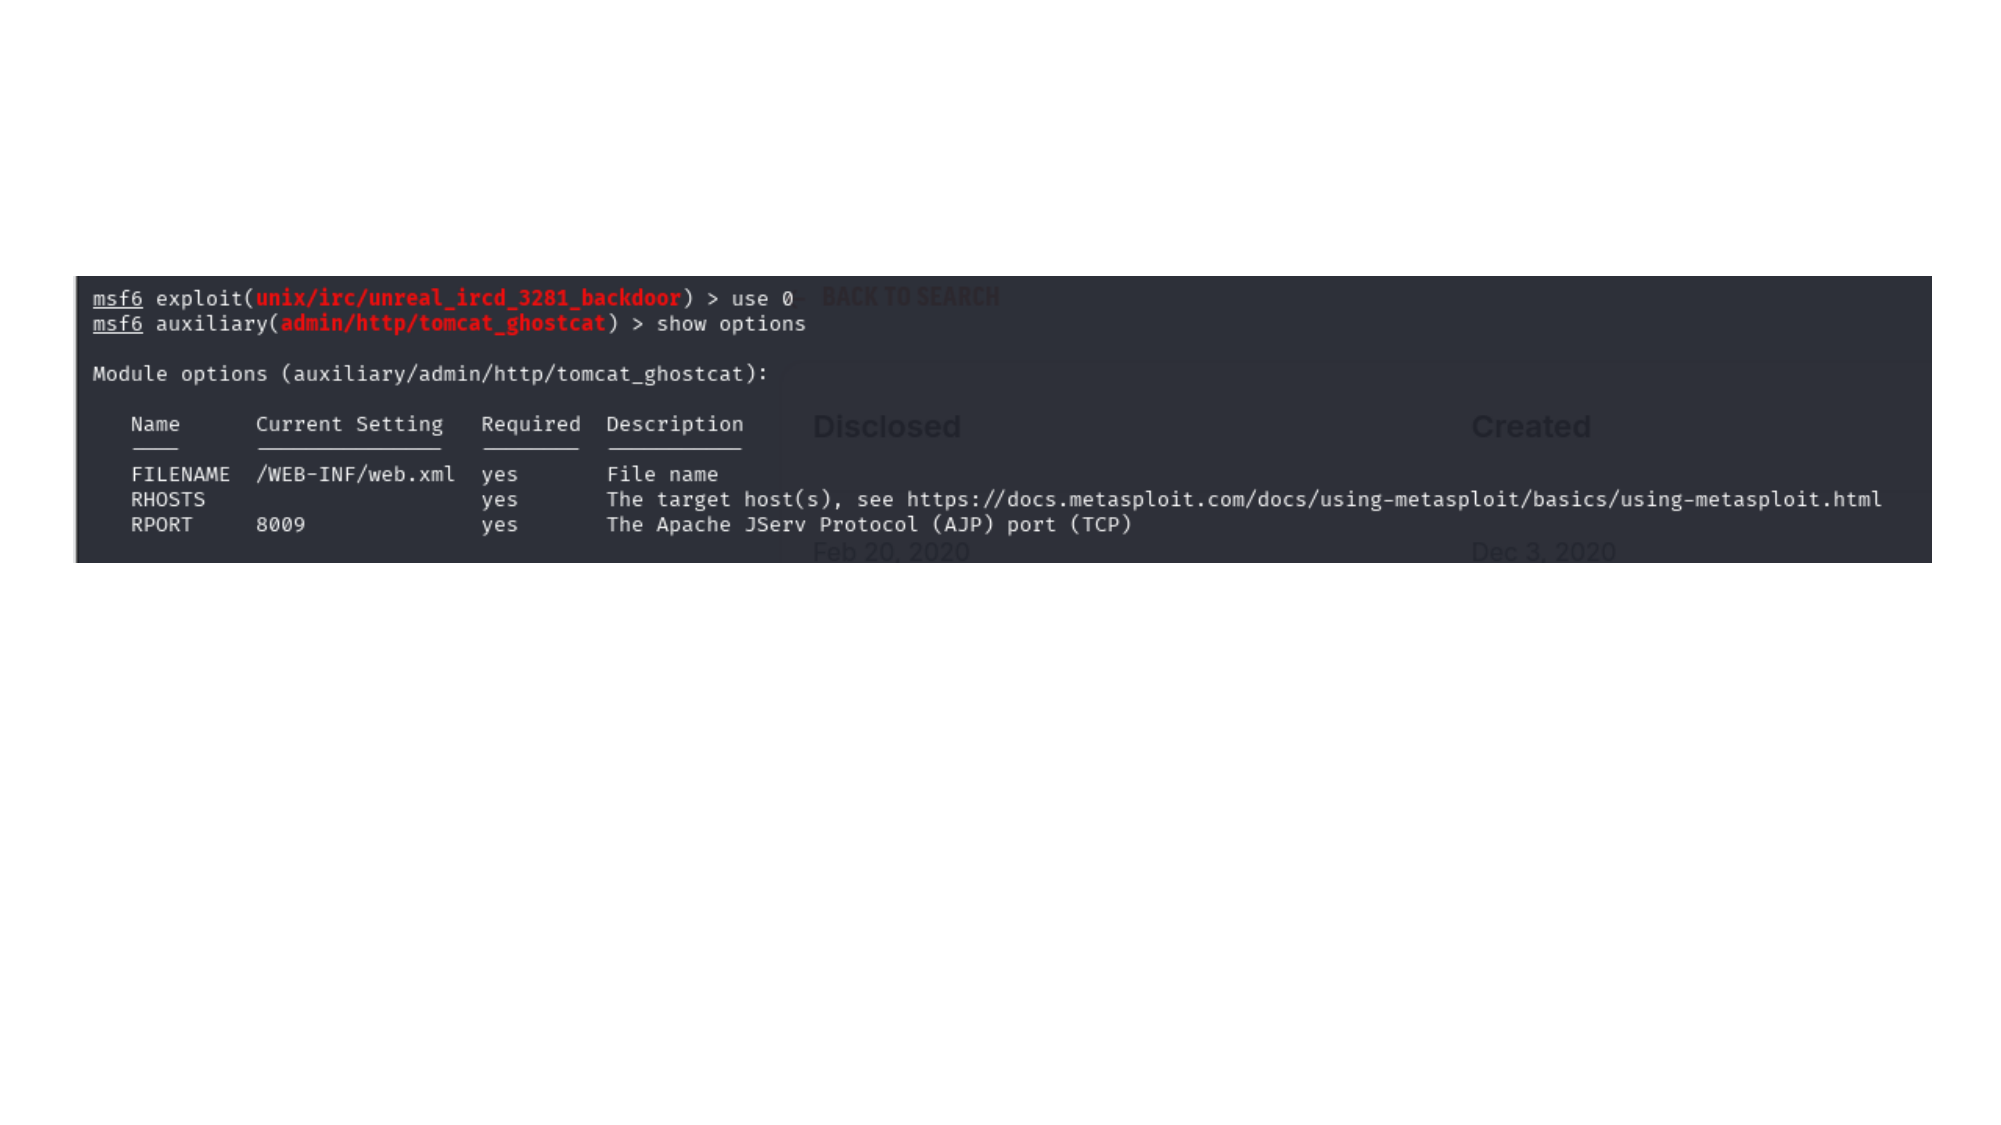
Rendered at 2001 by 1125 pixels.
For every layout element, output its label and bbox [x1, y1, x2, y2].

list [72, 275, 1933, 563]
